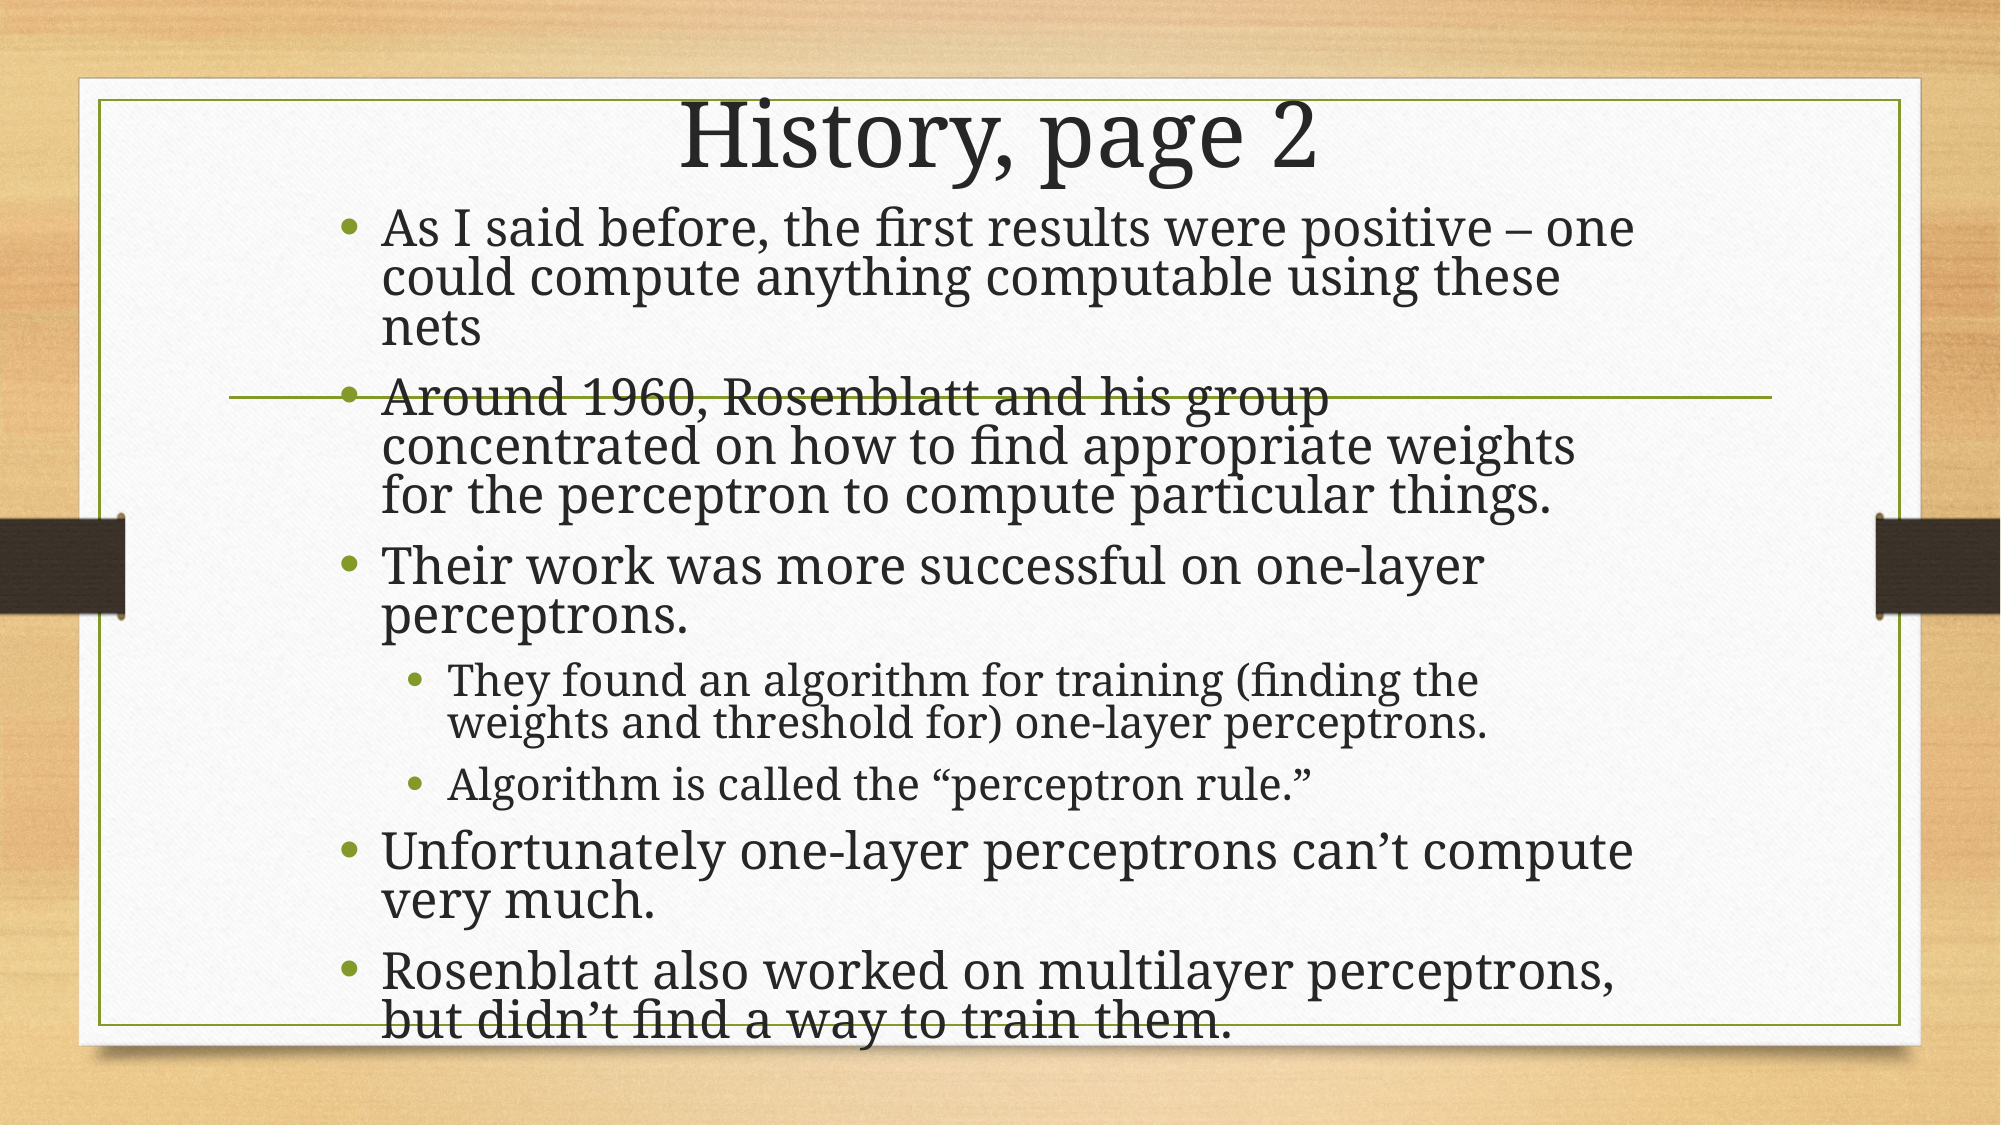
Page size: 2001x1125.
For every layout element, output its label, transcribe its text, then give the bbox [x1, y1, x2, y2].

picture [0, 0, 2001, 1125]
list As I said before, the first results were positive – one could compute anything computable using these nets Around 1960, Rosenblatt and his group concentrated on how to find appropriate weights for the perceptron to compute particular things. Their work was more successful on one-layer perceptrons. They found an algorithm for training (finding the weights and threshold for) one-layer perceptrons. Algorithm is called the “perceptron rule.” Unfortunately one-layer perceptrons can’t compute very much. Rosenblatt also worked on multilayer perceptrons, but didn’t find a way to train them. [324, 200, 1663, 1063]
title History, page 2 [362, 37, 1638, 200]
